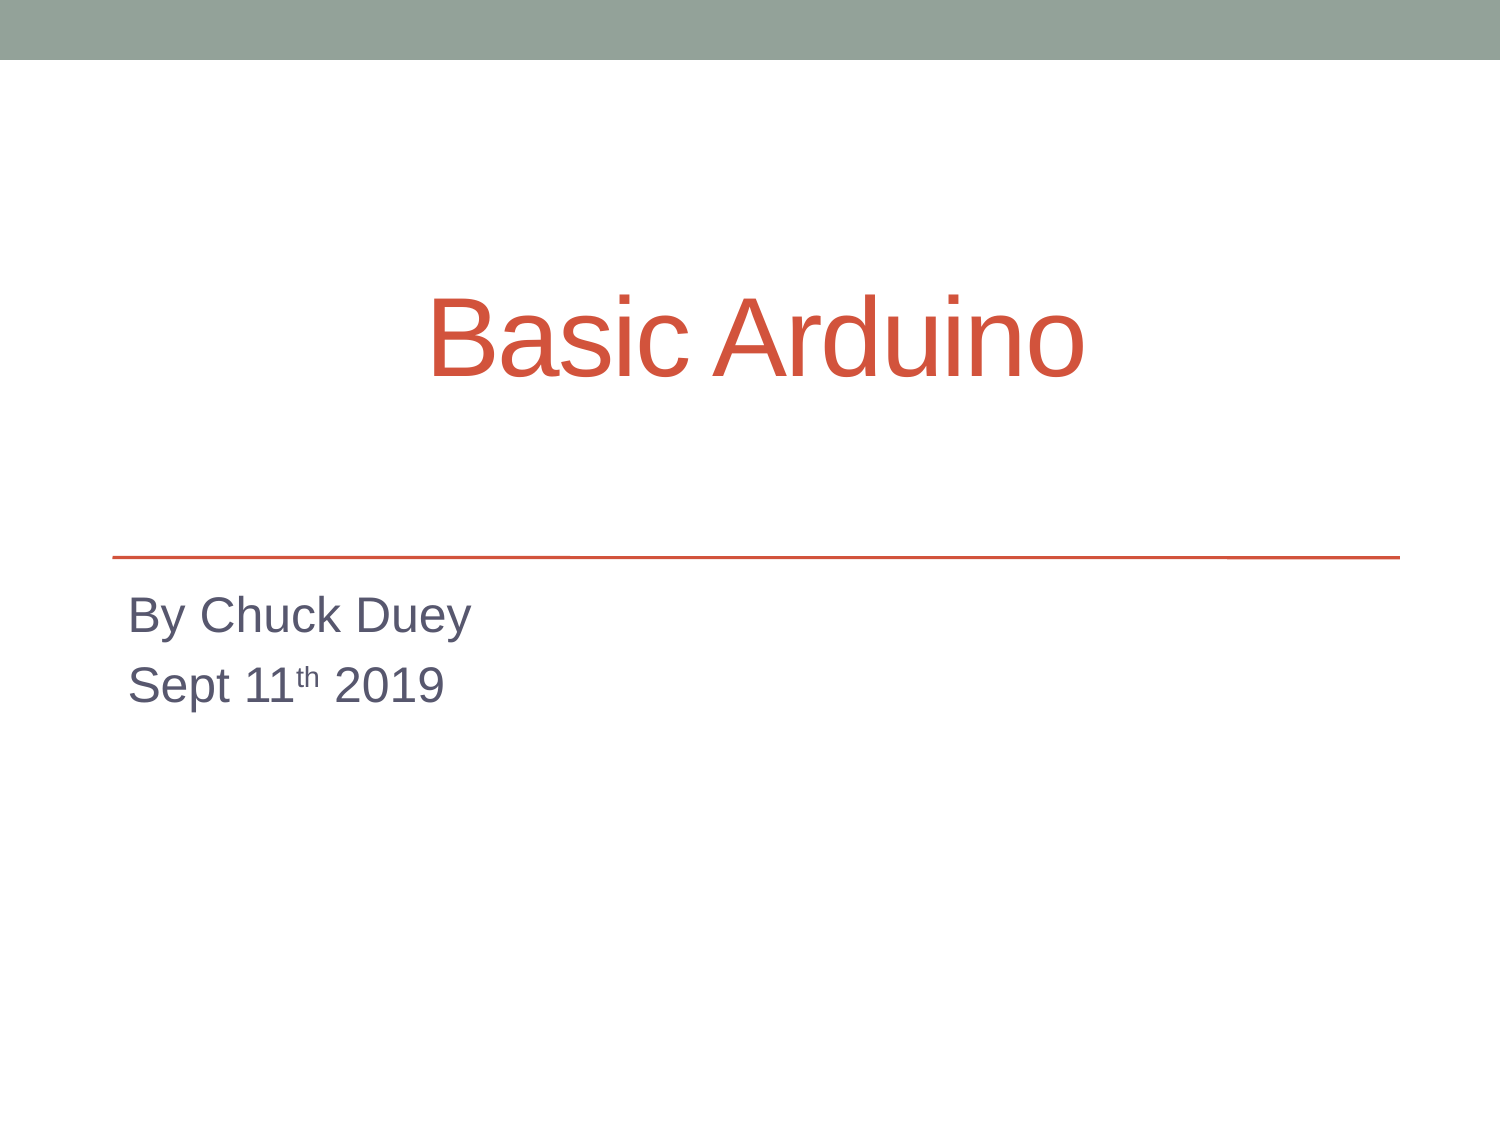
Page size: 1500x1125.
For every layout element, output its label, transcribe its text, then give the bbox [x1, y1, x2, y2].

title Basic Arduino [112, 224, 1400, 542]
subtitle By Chuck Duey Sept 11th 2019 [112, 575, 1163, 863]
